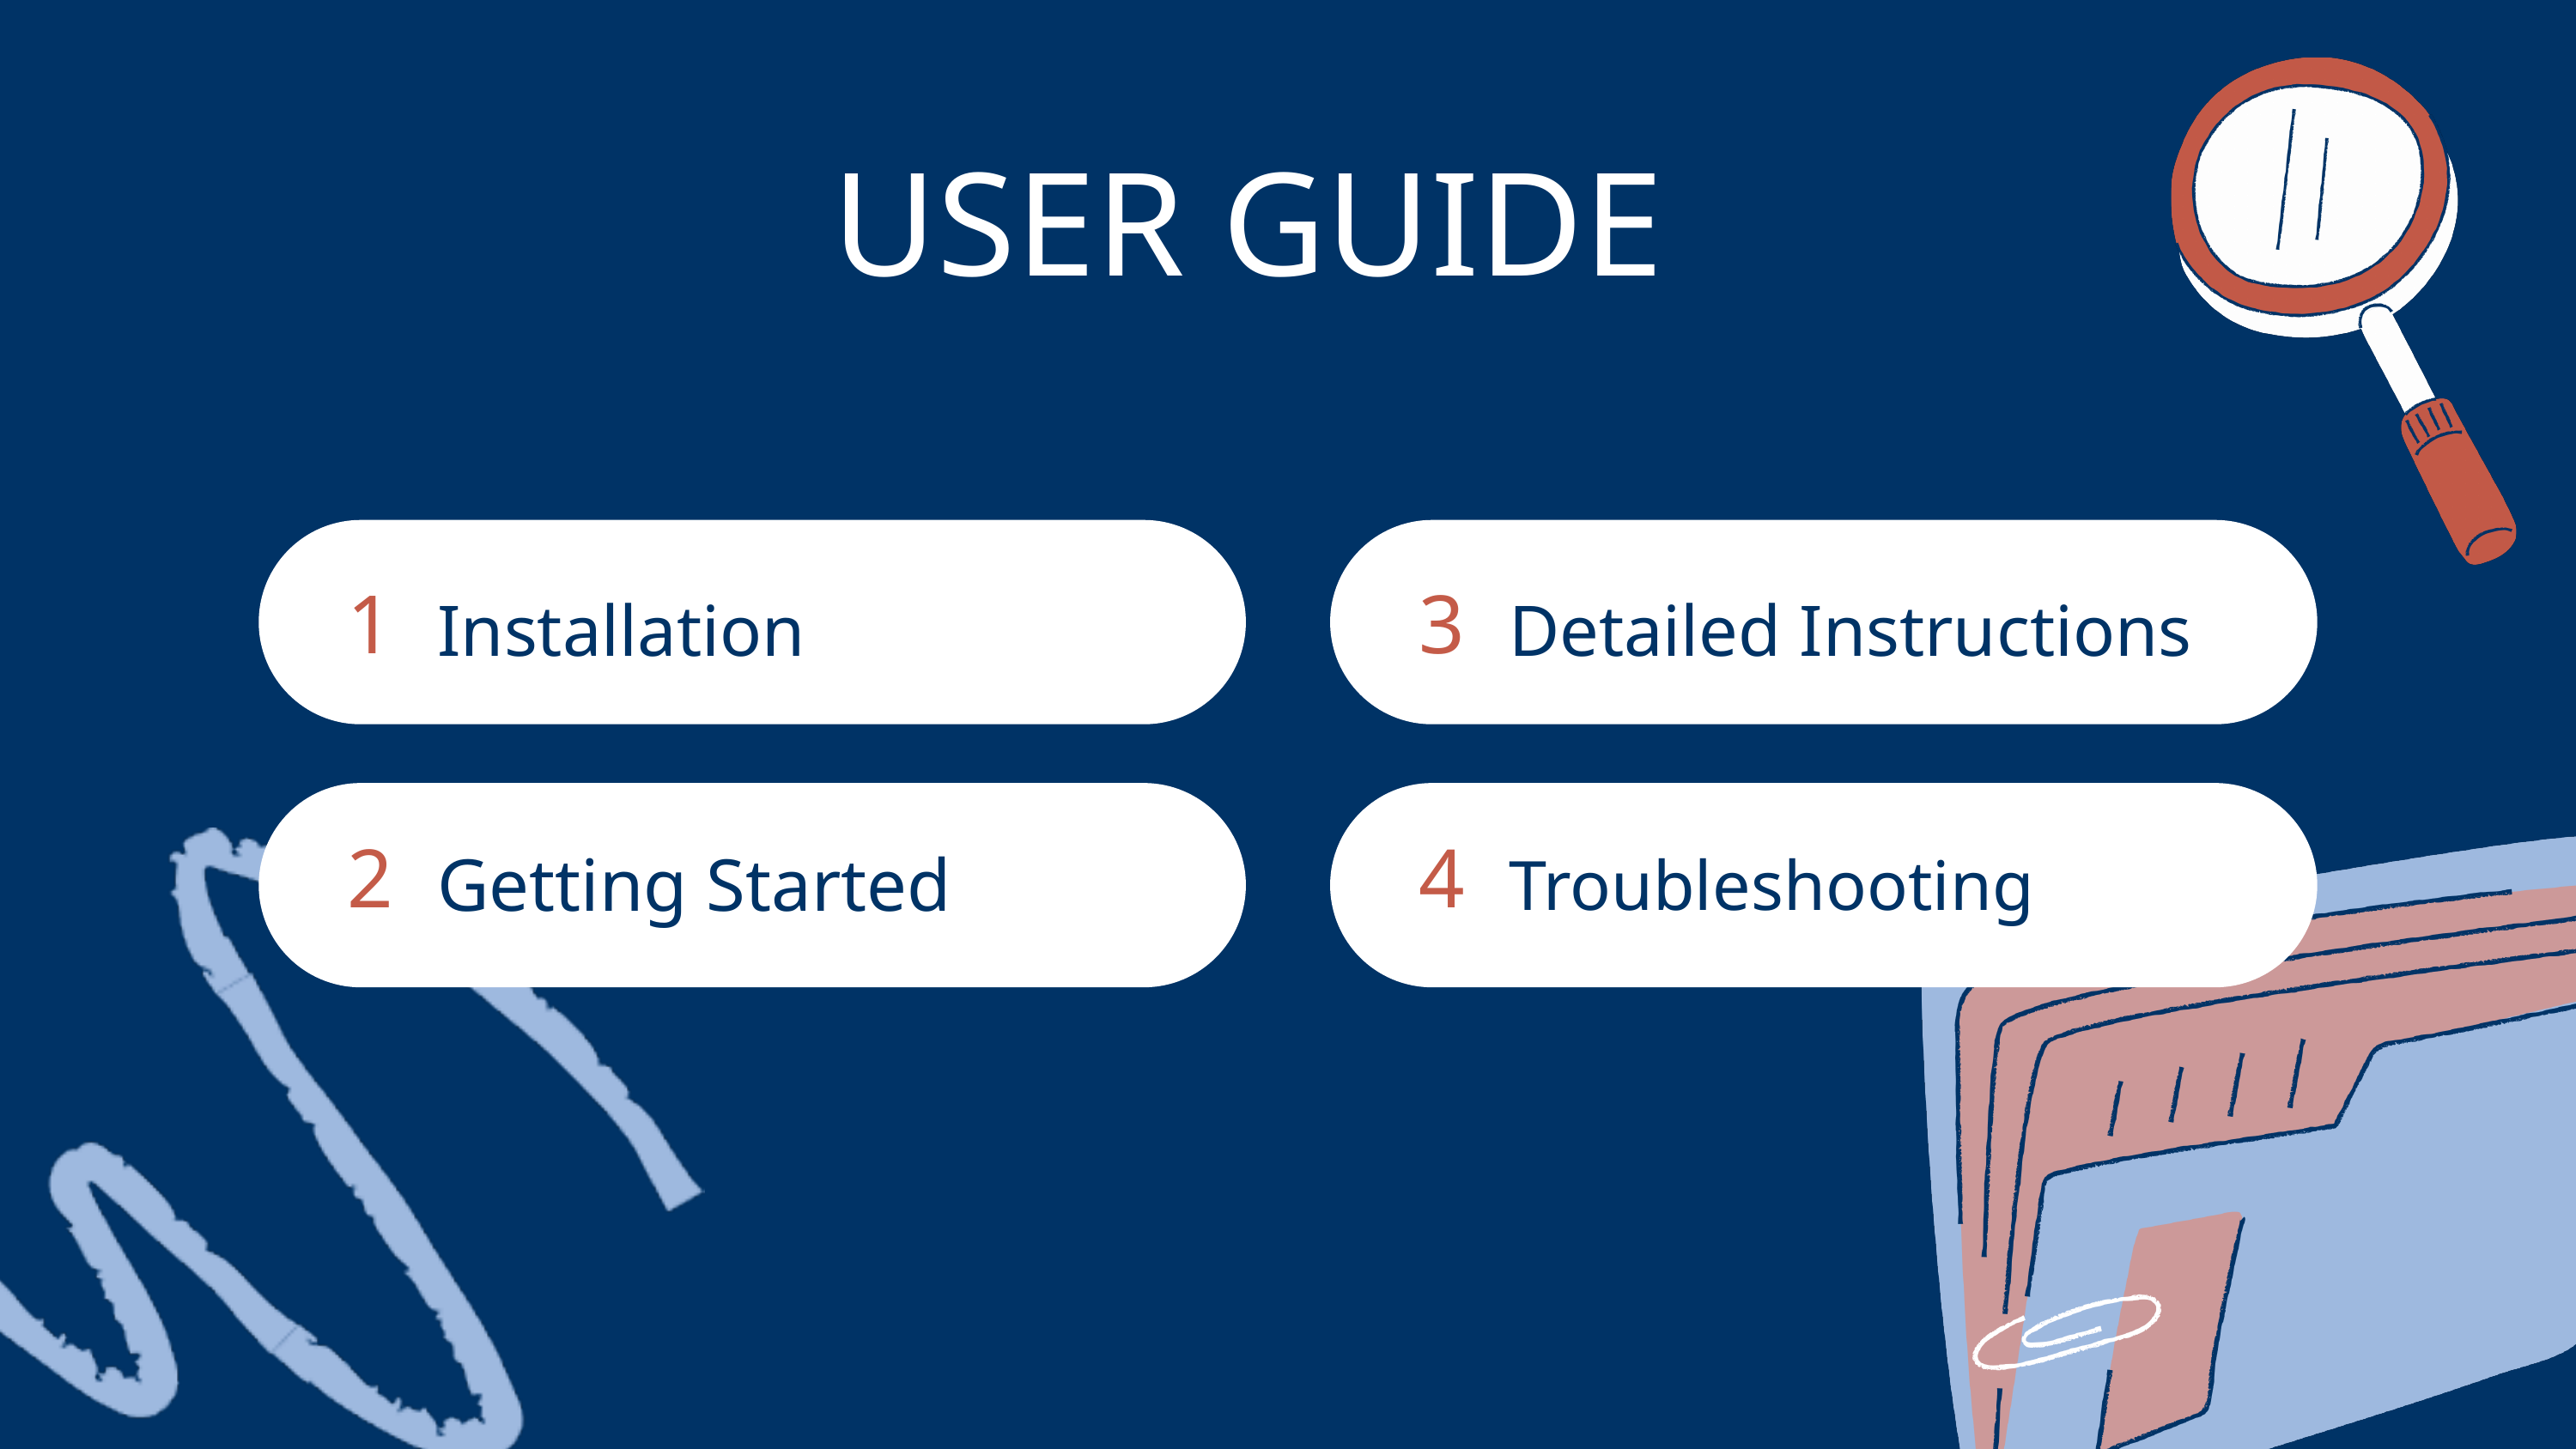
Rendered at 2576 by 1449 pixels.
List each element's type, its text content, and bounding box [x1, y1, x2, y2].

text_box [256, 780, 1249, 991]
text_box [1327, 517, 2320, 727]
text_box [1393, 573, 2255, 671]
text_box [321, 573, 1183, 671]
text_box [256, 517, 1249, 727]
text_box [0, 828, 705, 1449]
text_box USER GUIDE [357, 132, 2139, 305]
text_box [2171, 58, 2517, 566]
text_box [321, 828, 1183, 925]
text_box [1904, 828, 2576, 1449]
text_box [1327, 780, 2320, 991]
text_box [1393, 828, 2255, 925]
